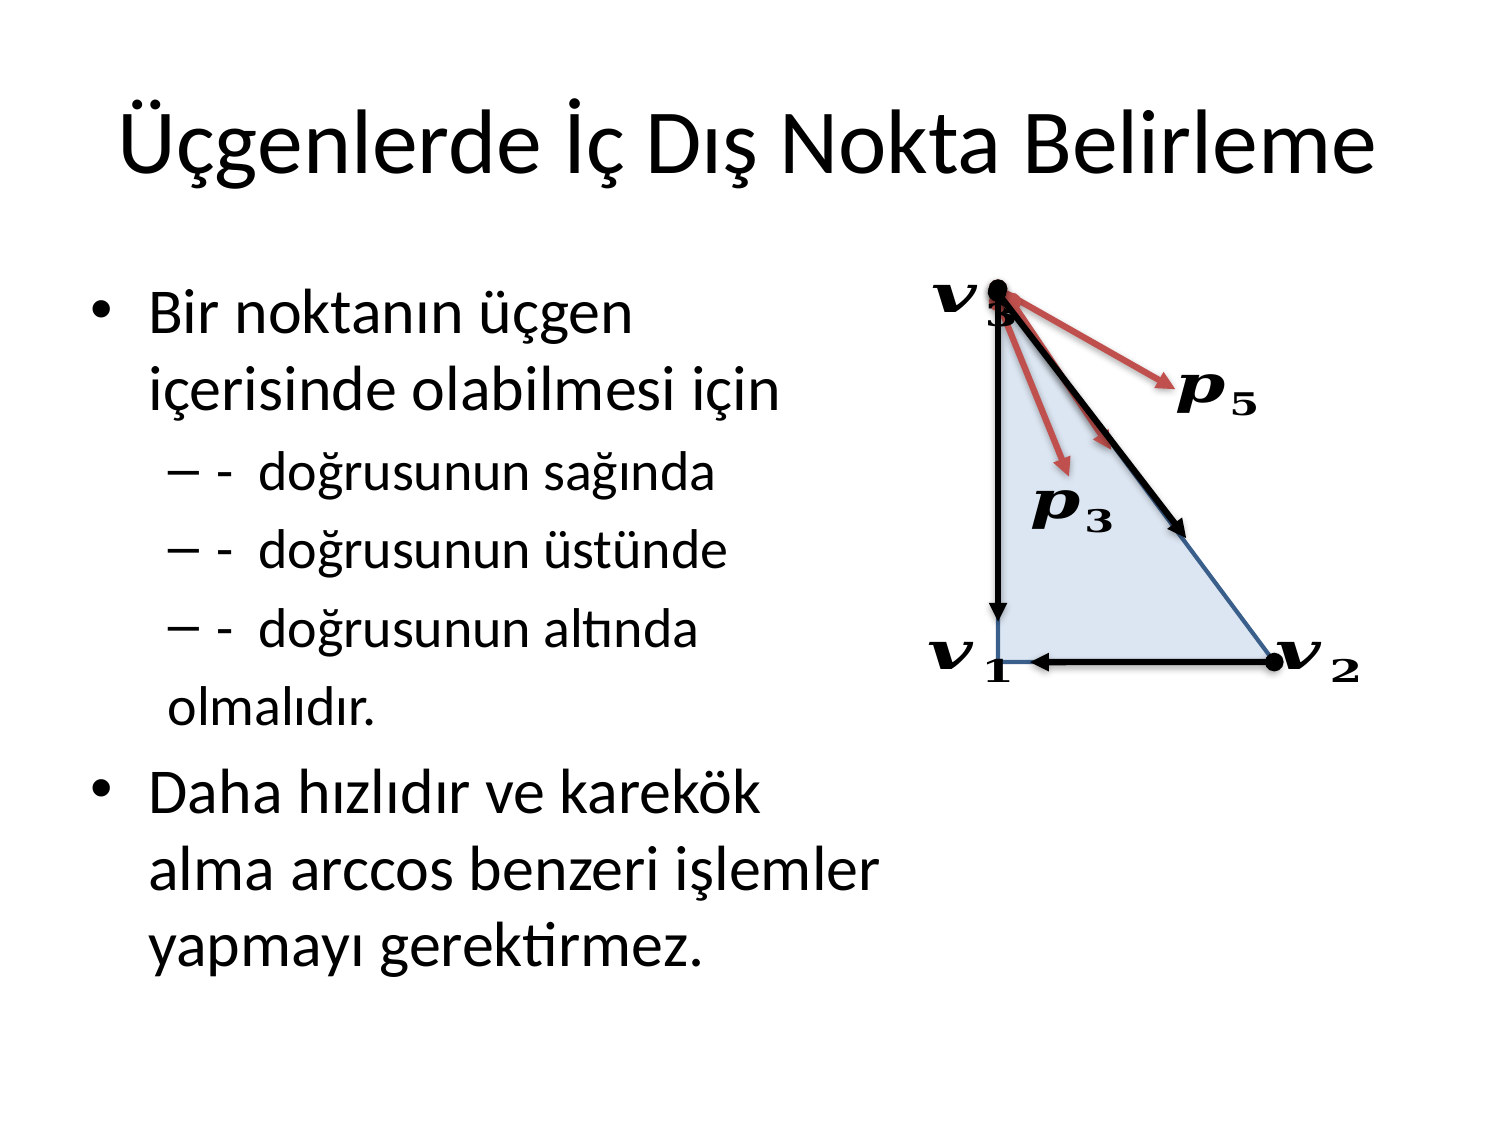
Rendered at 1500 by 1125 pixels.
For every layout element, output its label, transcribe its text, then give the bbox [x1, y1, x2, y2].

title Üçgenlerde İç Dış Nokta Belirleme [73, 42, 1424, 231]
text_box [999, 291, 1187, 539]
text_box [995, 543, 1270, 665]
